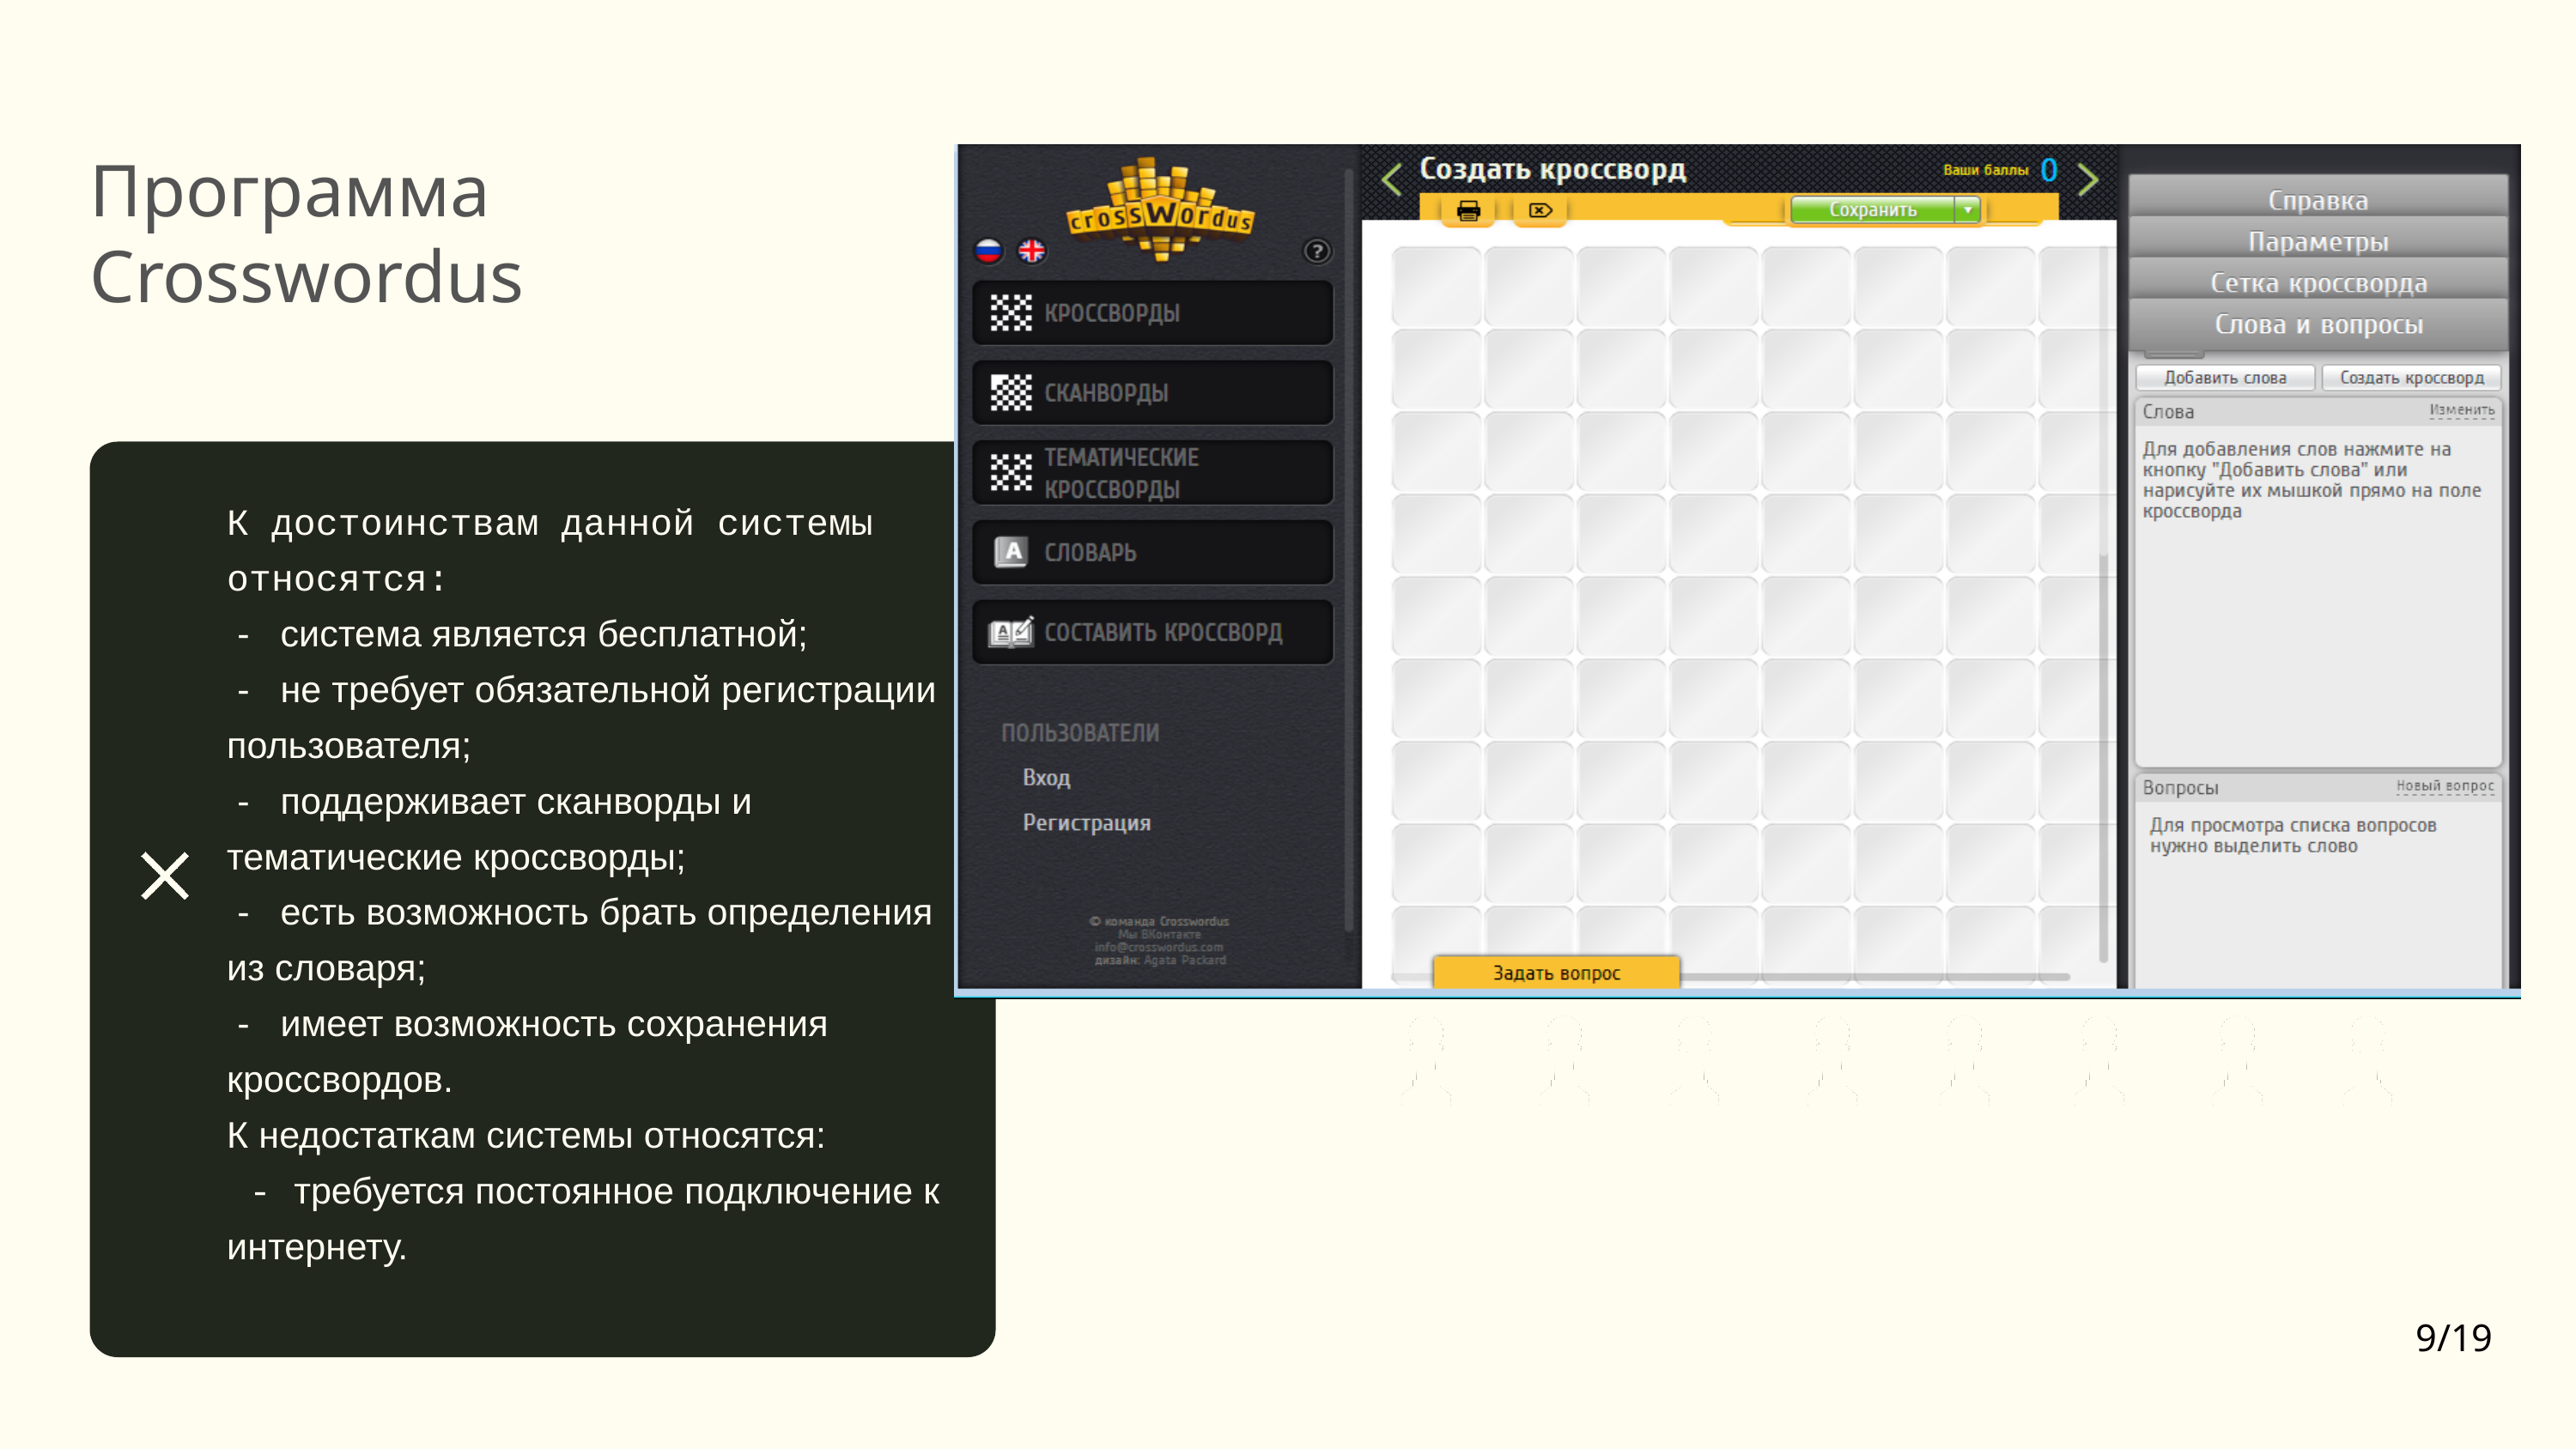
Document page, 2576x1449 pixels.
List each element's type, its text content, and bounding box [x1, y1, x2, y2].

picture [2342, 1016, 2392, 1106]
picture [954, 144, 2521, 1000]
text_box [2388, 1276, 2521, 1389]
picture [1668, 1016, 1719, 1106]
picture [2212, 1016, 2263, 1106]
picture [1939, 1016, 1990, 1106]
picture [1400, 1016, 1451, 1106]
text_box Программа Crosswordus [89, 144, 938, 317]
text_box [89, 441, 996, 1358]
picture [2074, 1016, 2124, 1106]
picture [1539, 1016, 1589, 1106]
picture [1807, 1016, 1857, 1106]
